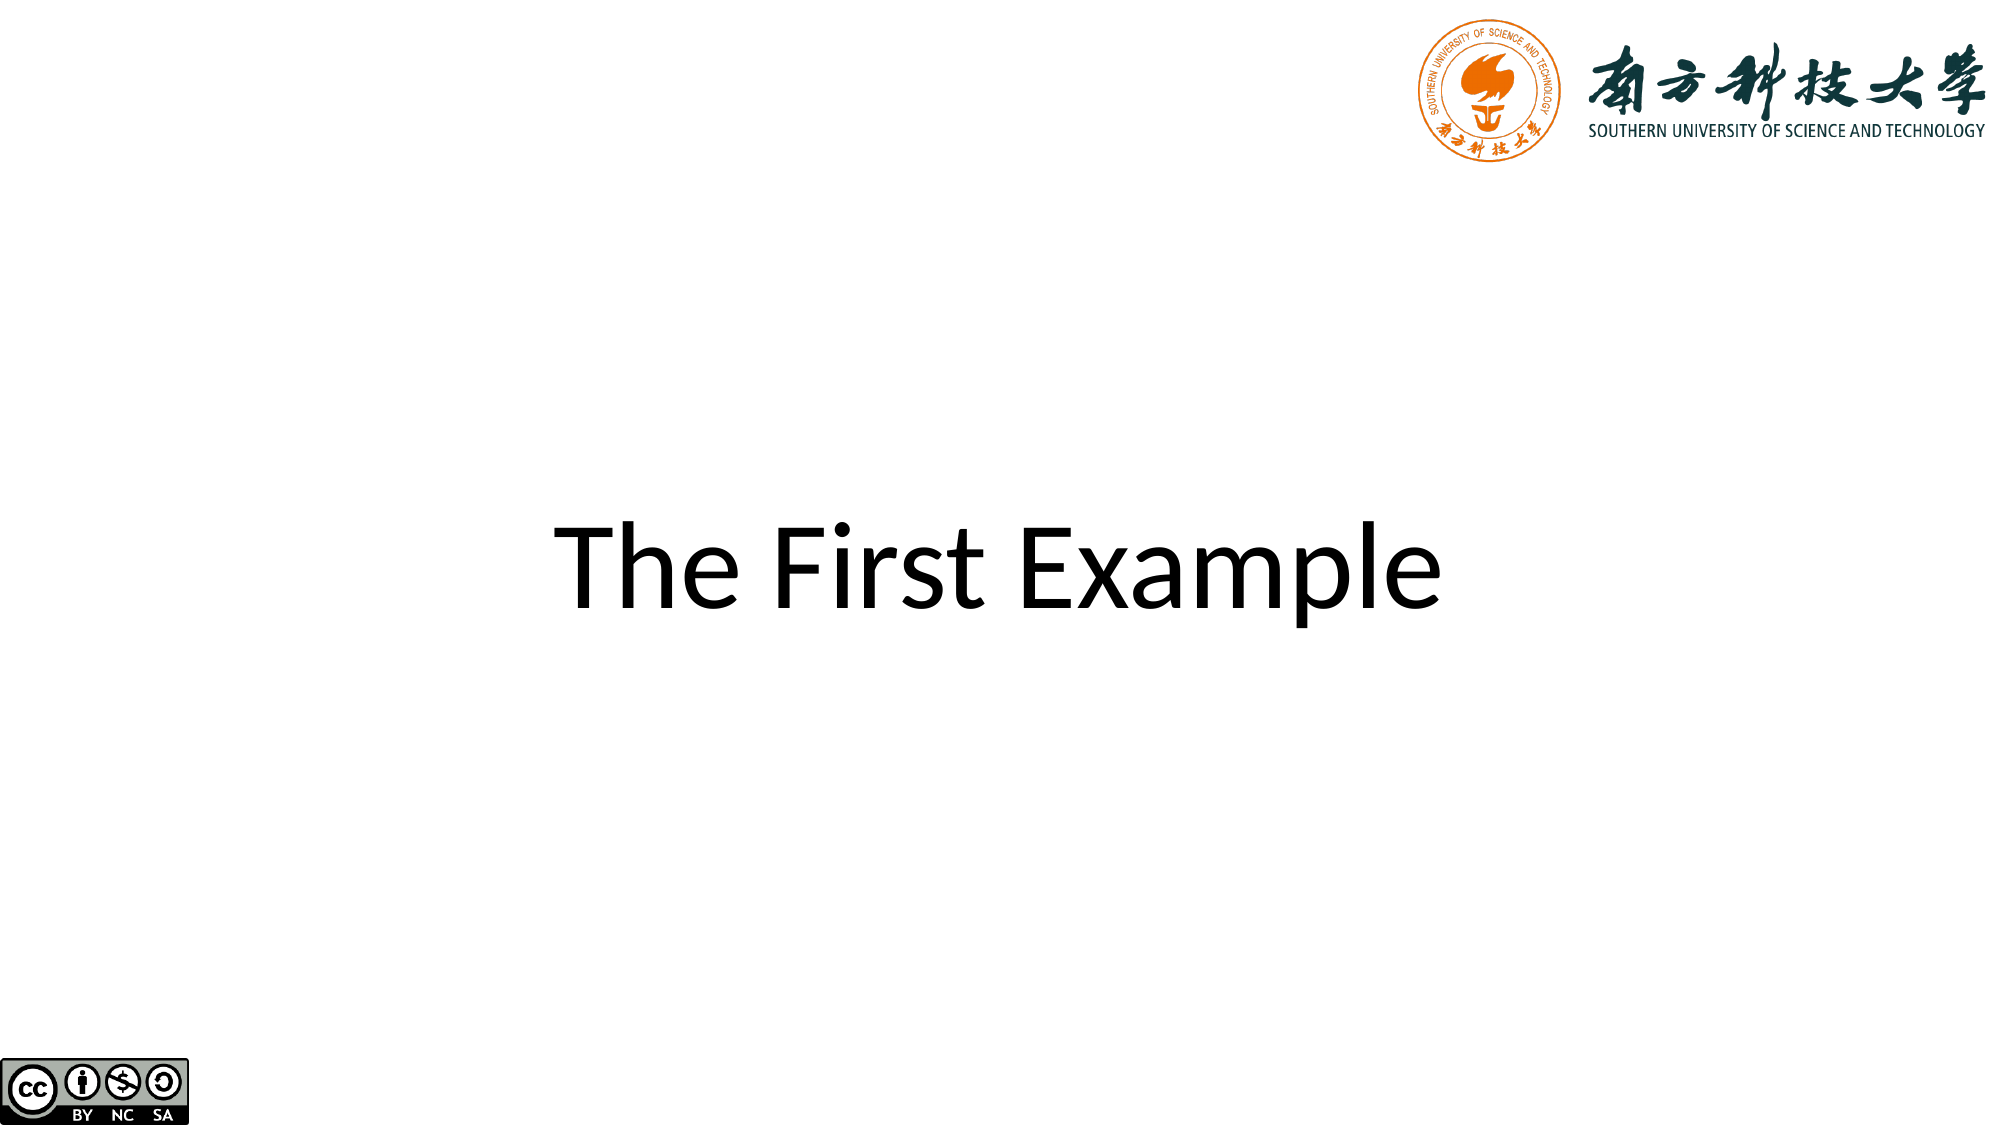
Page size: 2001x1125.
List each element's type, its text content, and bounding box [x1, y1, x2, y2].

title The First Example [249, 251, 1750, 644]
picture [0, 1058, 189, 1125]
picture [1412, 0, 1990, 166]
